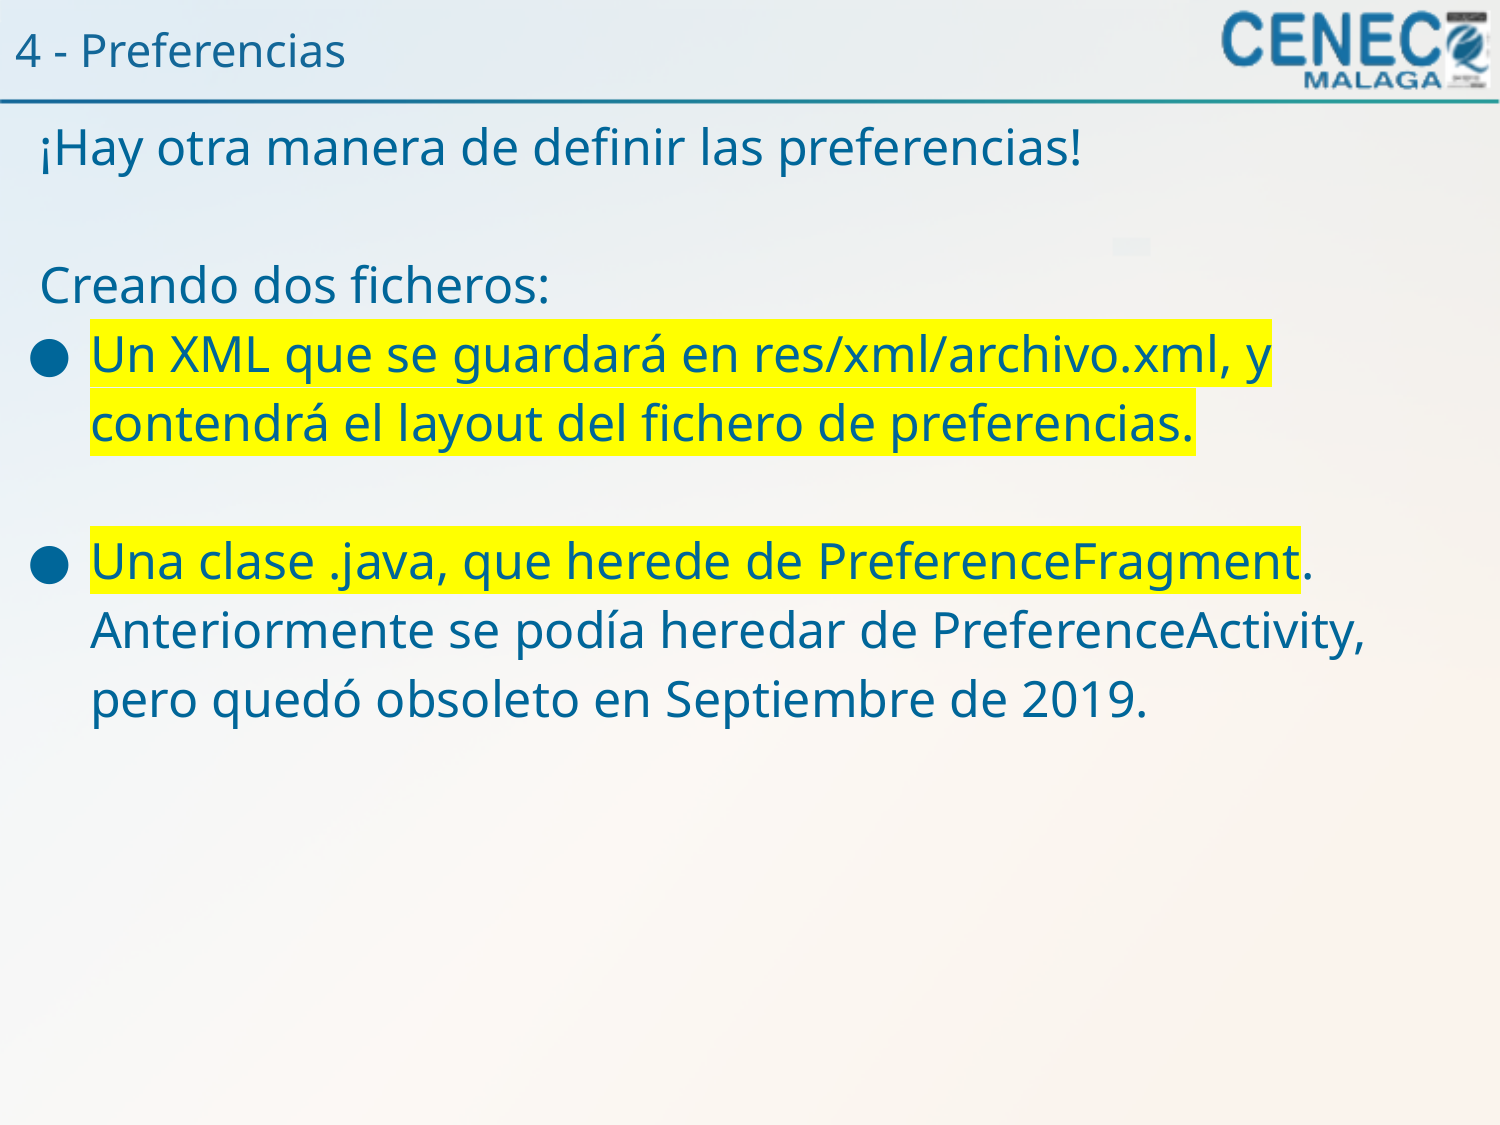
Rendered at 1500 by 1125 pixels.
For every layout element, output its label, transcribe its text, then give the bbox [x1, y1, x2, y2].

subtitle ¡Hay otra manera de definir las preferencias! Creando dos ficheros: Un XML que se guardará en res/xml/archivo.xml, y contendrá el layout del fichero de preferencias. Una clase .java, que herede de PreferenceFragment. Anteriormente se podía heredar de PreferenceActivity, pero quedó obsoleto en Septiembre de 2019. [0, 98, 1500, 1125]
picture [1198, 0, 1500, 98]
text_box 4 - Preferencias [0, 0, 1198, 99]
